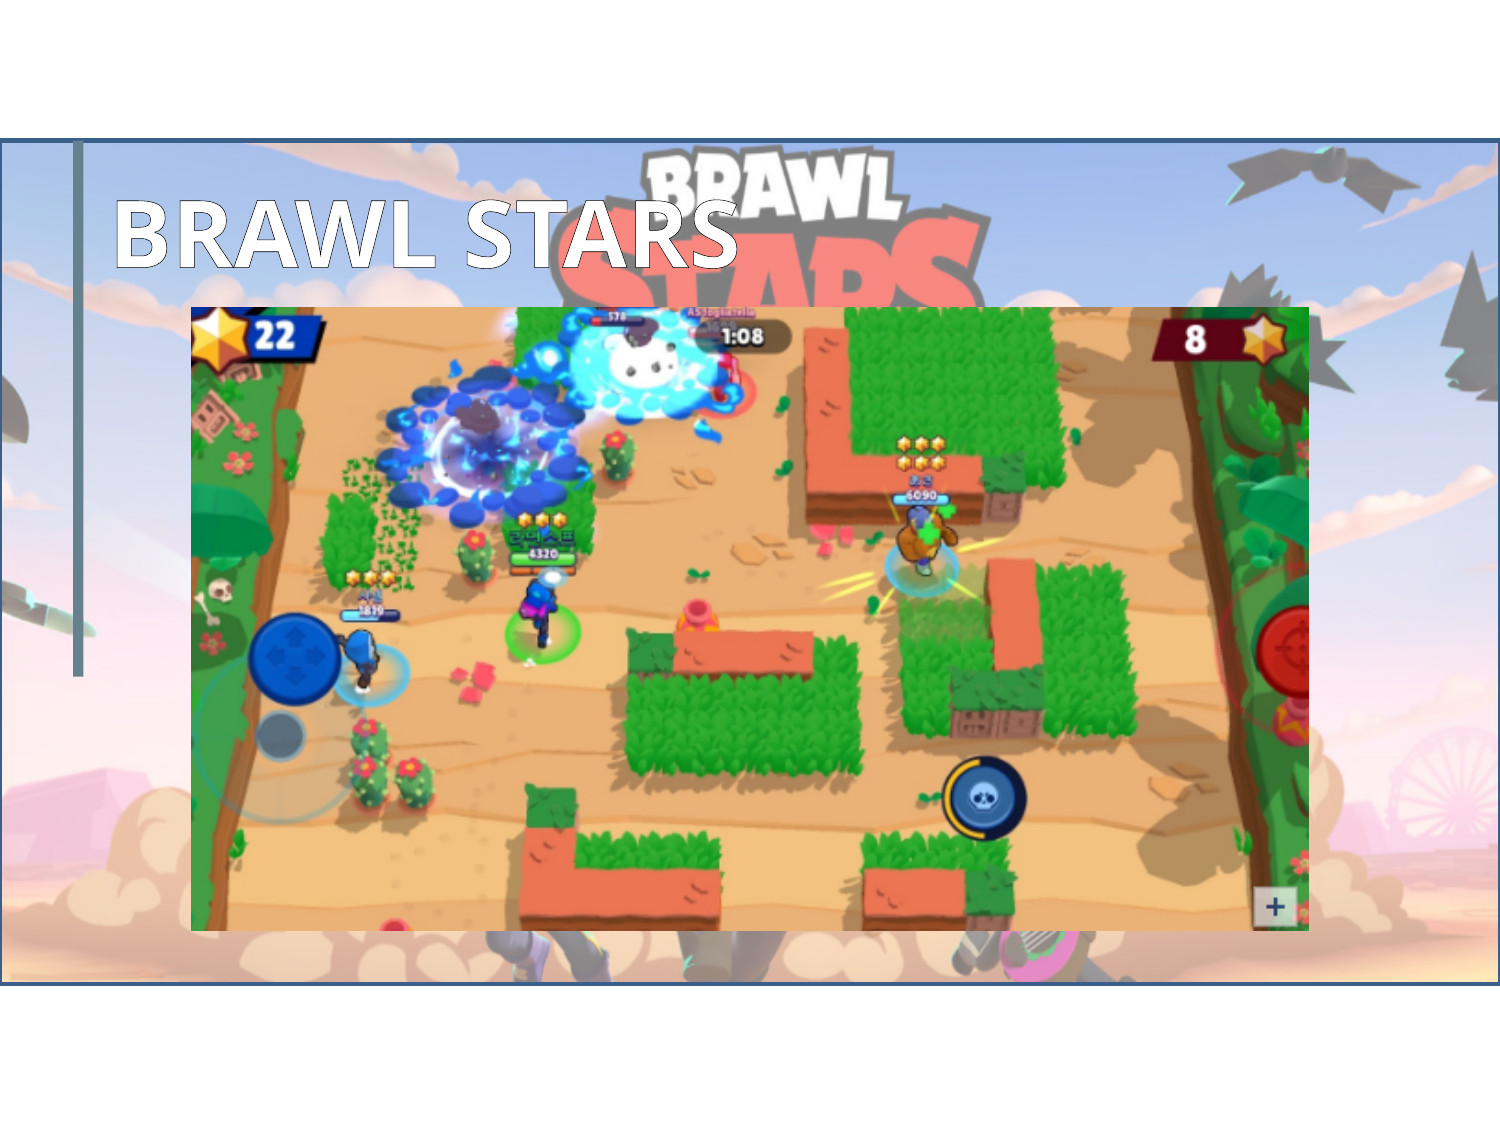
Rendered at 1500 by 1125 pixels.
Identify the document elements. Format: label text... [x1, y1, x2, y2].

picture [191, 306, 1309, 931]
text_box BRAWL STARS [93, 166, 1061, 294]
text_box [0, 138, 1500, 986]
text_box [71, 138, 86, 679]
